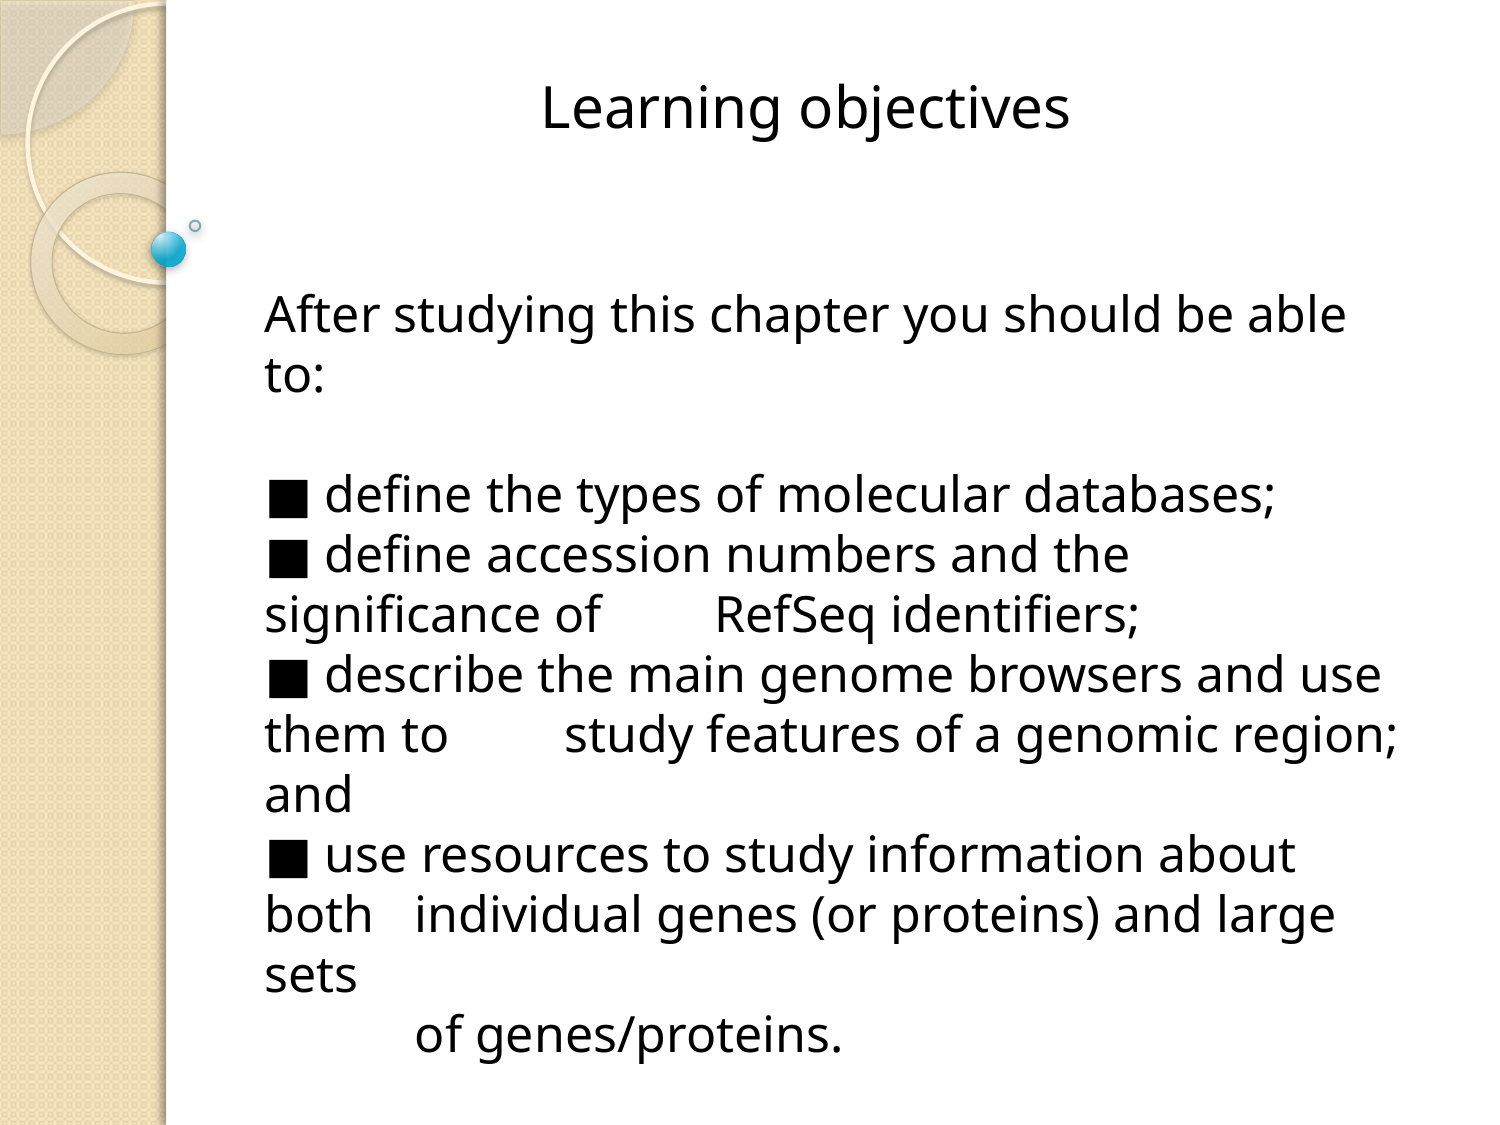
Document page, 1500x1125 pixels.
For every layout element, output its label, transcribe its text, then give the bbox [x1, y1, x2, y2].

text_box After studying this chapter you should be able to: ■ define the types of molecular databases; ■ define accession numbers and the significance of RefSeq identifiers; ■ describe the main genome browsers and use them to study features of a genomic region; and ■ use resources to study information about both individual genes (or proteins) and large sets of genes/proteins. [249, 274, 1425, 1070]
text_box Learning objectives [225, 62, 1388, 148]
